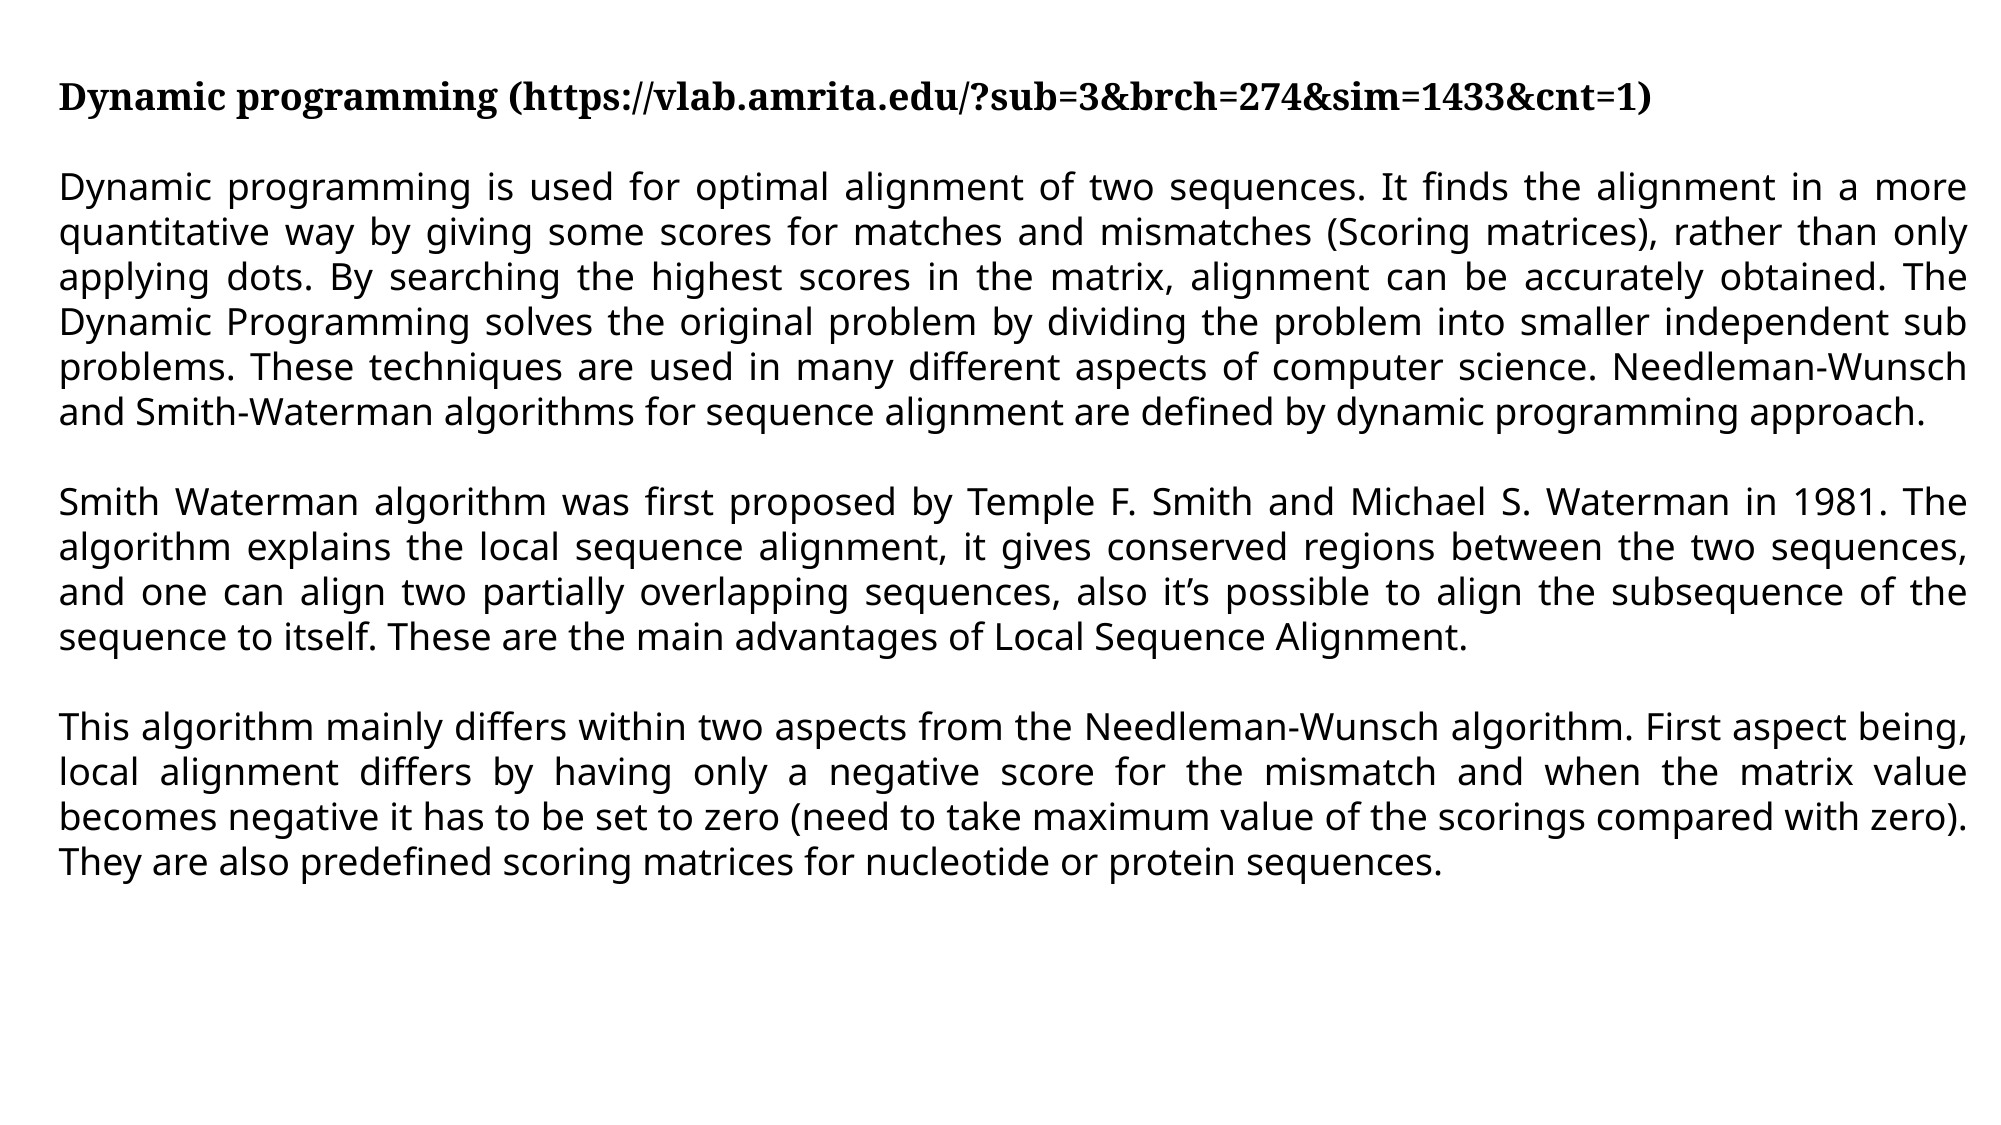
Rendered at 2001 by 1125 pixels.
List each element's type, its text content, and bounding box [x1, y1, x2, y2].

text_box Dynamic programming (https://vlab.amrita.edu/?sub=3&brch=274&sim=1433&cnt=1) Dynamic programming is used for optimal alignment of two sequences. It finds the alignment in a more quantitative way by giving some scores for matches and mismatches (Scoring matrices), rather than only applying dots. By searching the highest scores in the matrix, alignment can be accurately obtained. The Dynamic Programming solves the original problem by dividing the problem into smaller independent sub problems. These techniques are used in many different aspects of computer science. Needleman-Wunsch and Smith-Waterman algorithms for sequence alignment are defined by dynamic programming approach. Smith Waterman algorithm was first proposed by Temple F. Smith and Michael S. Waterman in 1981. The algorithm explains the local sequence alignment, it gives conserved regions between the two sequences, and one can align two partially overlapping sequences, also it’s possible to align the subsequence of the sequence to itself. These are the main advantages of Local Sequence Alignment. This algorithm mainly differs within two aspects from the Needleman-Wunsch algorithm. First aspect being, local alignment differs by having only a negative score for the mismatch and when the matrix value becomes negative it has to be set to zero (need to take maximum value of the scorings compared with zero). They are also predefined scoring matrices for nucleotide or protein sequences. [43, 65, 1985, 891]
